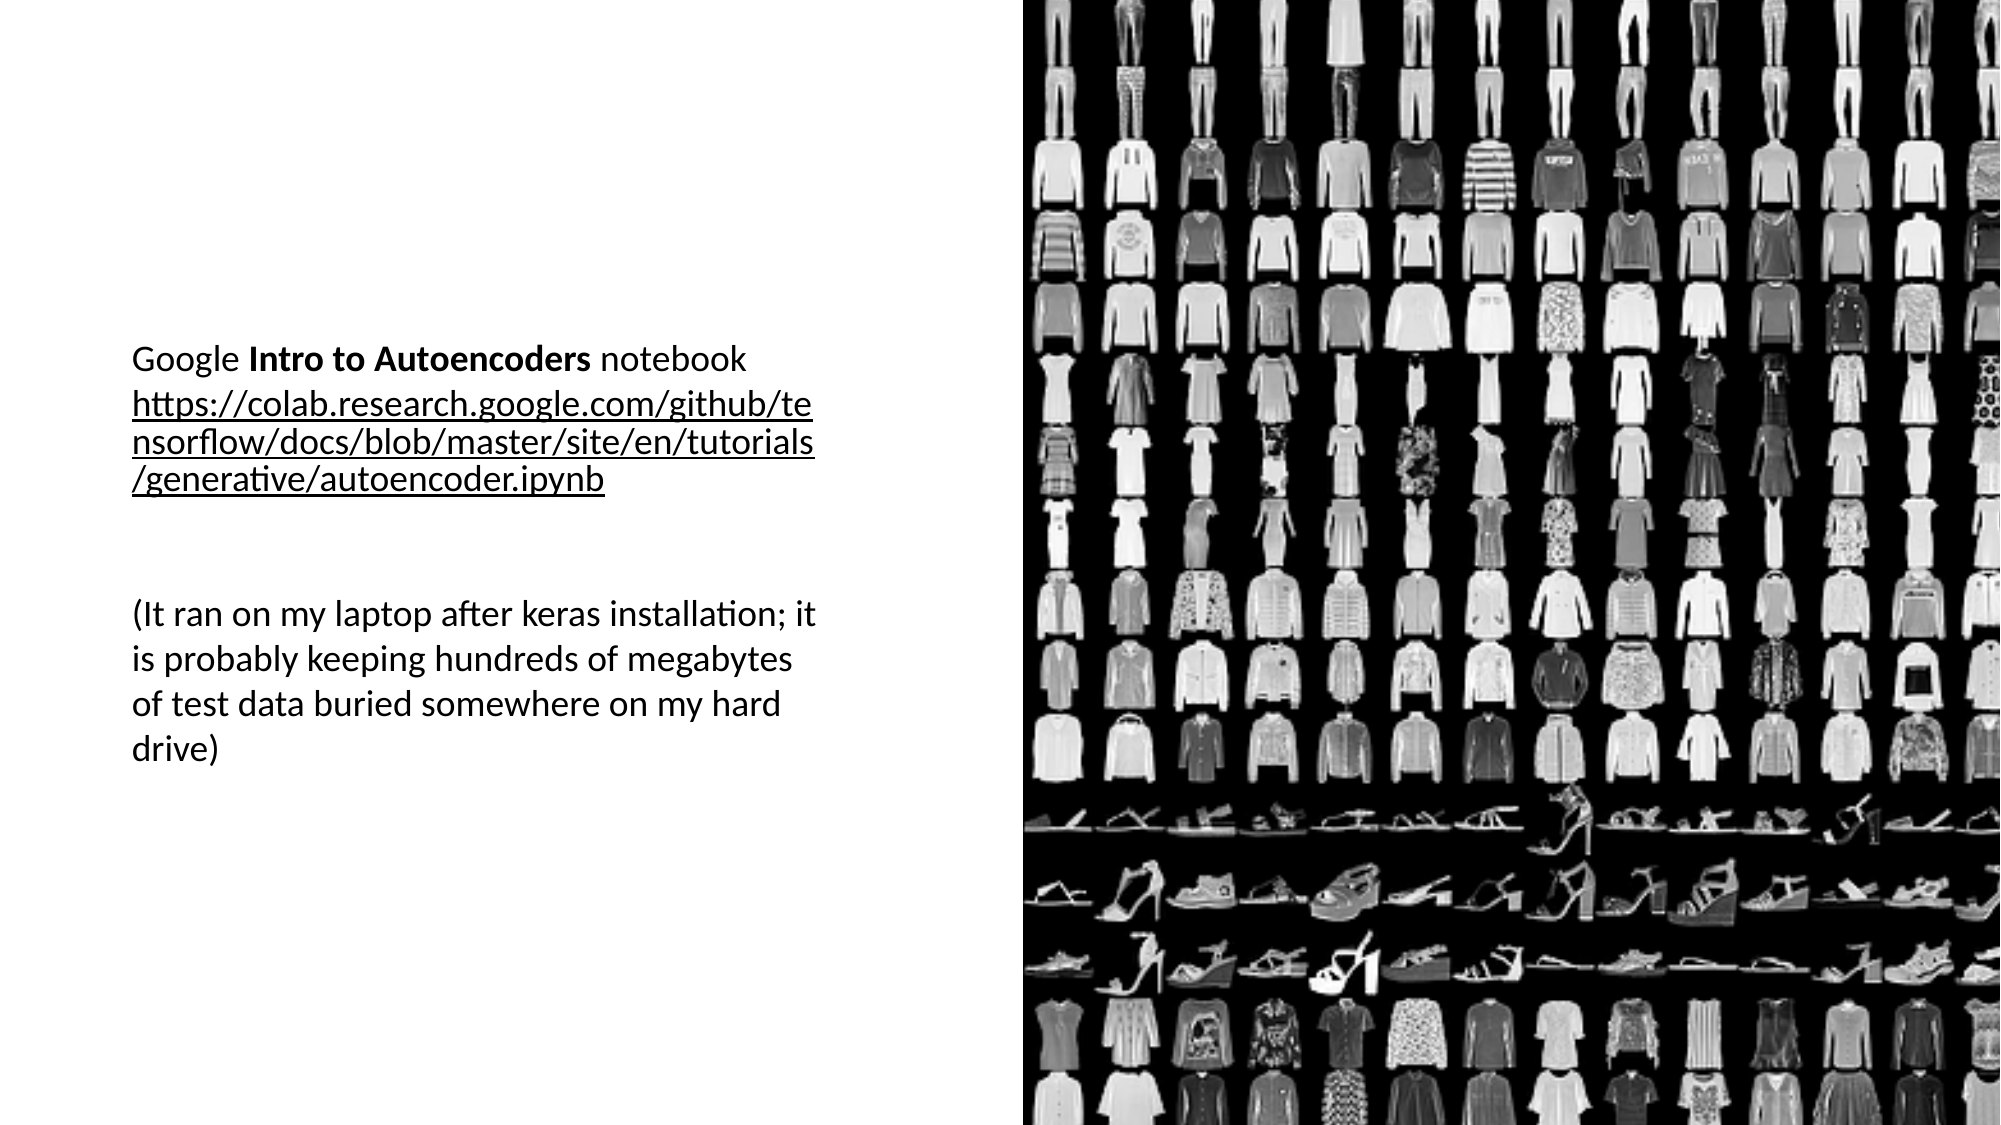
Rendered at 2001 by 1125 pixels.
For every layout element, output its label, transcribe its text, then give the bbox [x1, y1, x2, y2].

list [1023, 0, 2000, 1125]
text_box Google Intro to Autoencoders notebook https://colab.research.google.com/github/tensorflow/docs/blob/master/site/en/tutorials/generative/autoencoder.ipynb (It ran on my laptop after keras installation; it is probably keeping hundreds of megabytes of test data buried somewhere on my hard drive) [117, 326, 842, 702]
